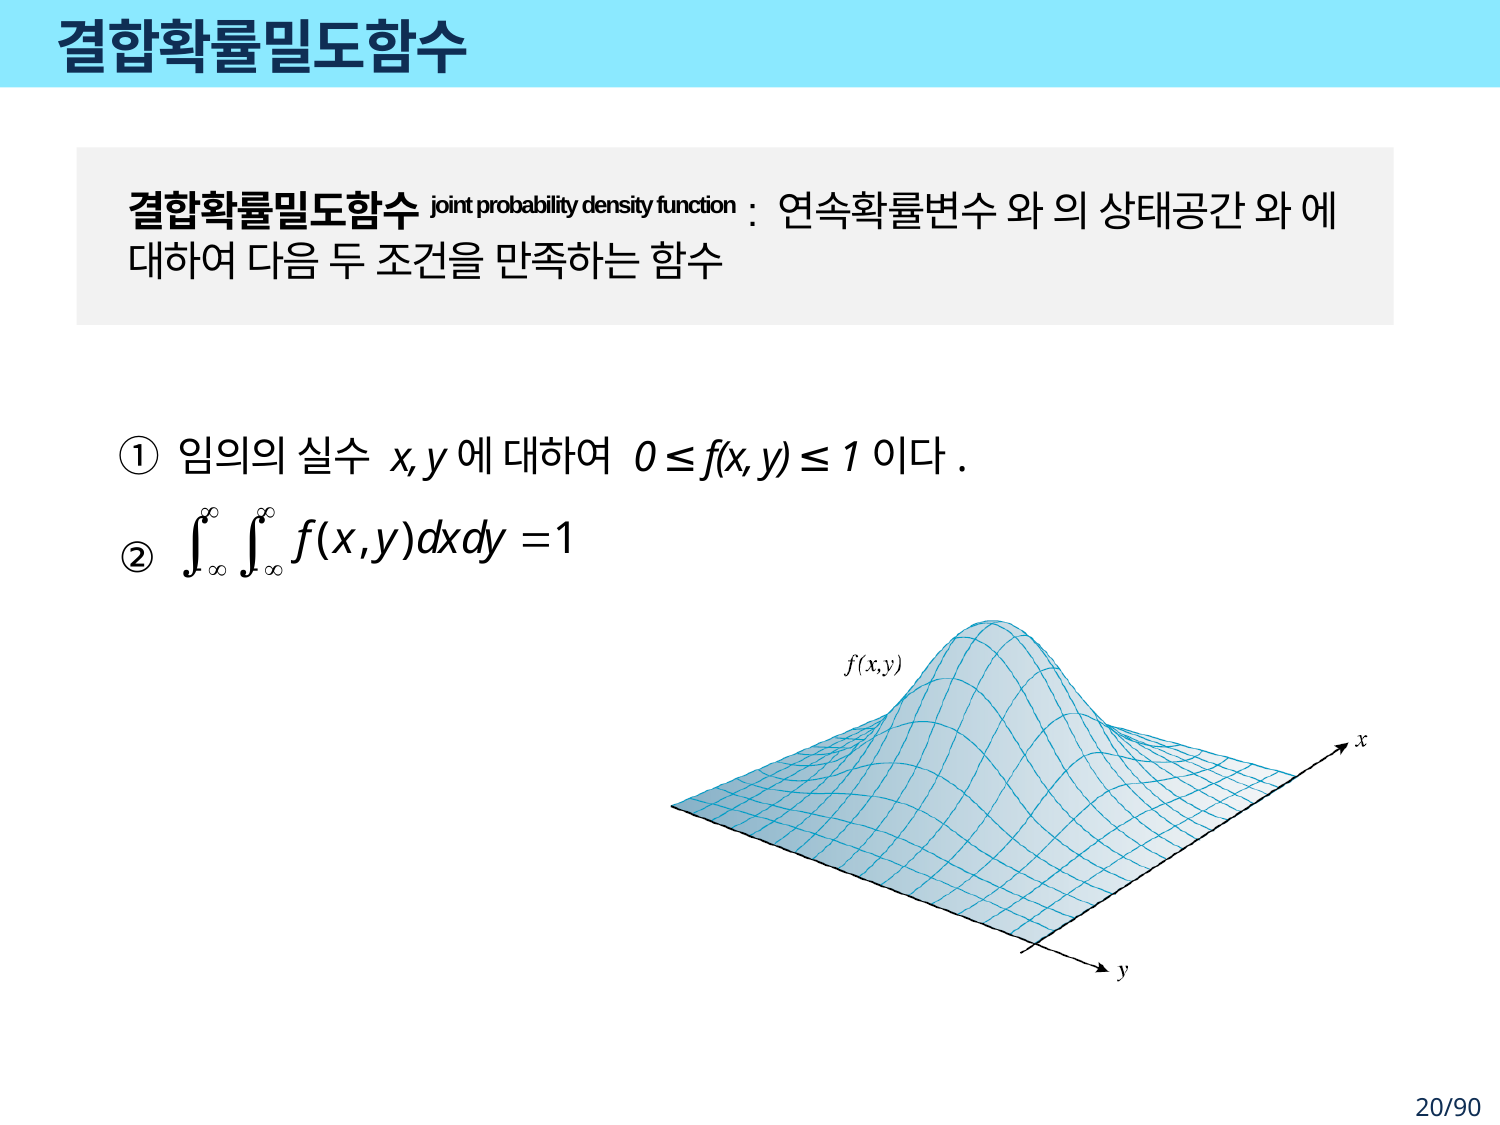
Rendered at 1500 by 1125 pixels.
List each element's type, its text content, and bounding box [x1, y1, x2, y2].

text_box [75, 145, 1396, 327]
picture [643, 581, 1389, 1000]
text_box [168, 490, 584, 587]
title 결합확률밀도함수 [40, 5, 1288, 84]
text_box ① 임의의 실수 x, y에 대하여 0 ≤ f(x, y) ≤ 1이다. ② [103, 372, 1182, 588]
